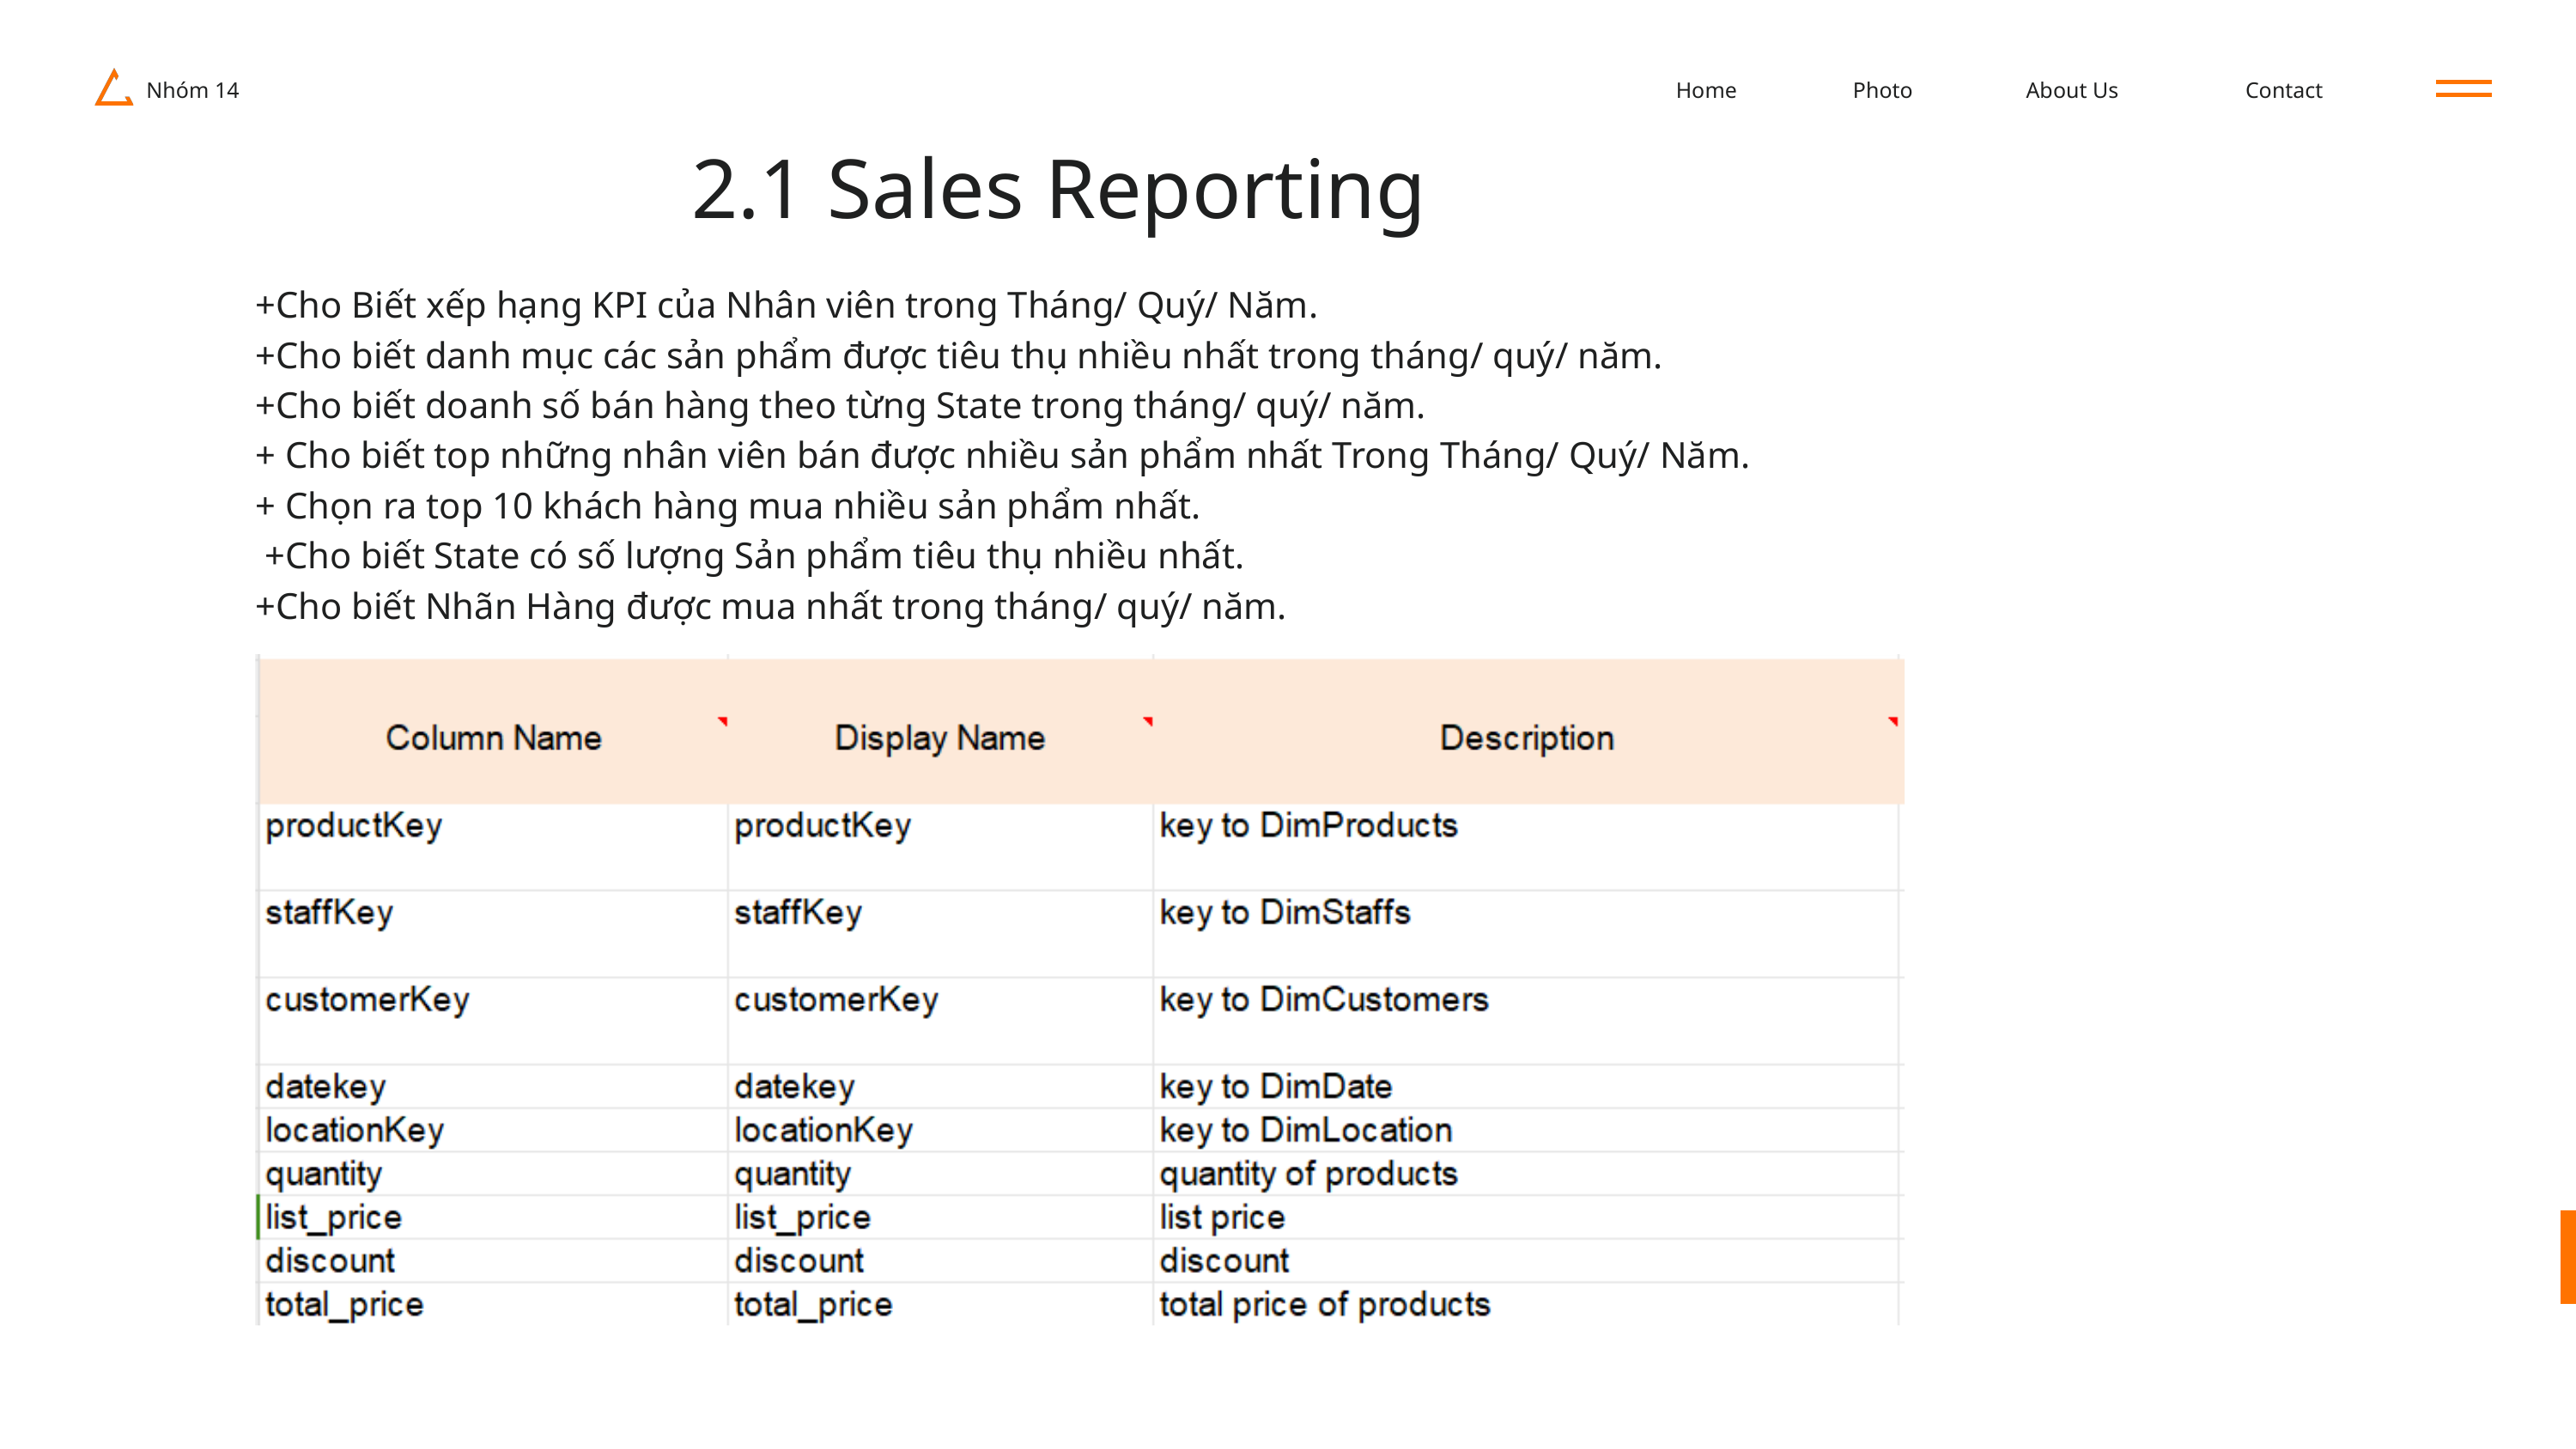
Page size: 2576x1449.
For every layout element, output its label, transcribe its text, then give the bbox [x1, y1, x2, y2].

text_box [94, 68, 134, 106]
text_box Contact [2245, 72, 2384, 103]
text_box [2435, 79, 2493, 84]
text_box +Cho Biết xếp hạng KPI của Nhân viên trong Tháng/ Quý/ Năm. +Cho biết danh mục các sản phẩm được tiêu thụ nhiều nhất trong tháng/ quý/ năm. +Cho biết doanh số bán hàng theo từng State trong tháng/ quý/ năm. + Cho biết top những nhân viên bán được nhiều sản phẩm nhất Trong Tháng/ Quý/ Năm. + Chọn ra top 10 khách hàng mua nhiều sản phẩm nhất. +Cho biết State có số lượng Sản phẩm tiêu thụ nhiều nhất. +Cho biết Nhãn Hàng được mua nhất trong tháng/ quý/ năm. [255, 275, 2384, 876]
text_box Nhóm 14 [146, 72, 365, 103]
text_box About Us [2026, 72, 2176, 103]
text_box Photo [1852, 72, 1957, 103]
text_box [255, 876, 1905, 1325]
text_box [2435, 92, 2493, 97]
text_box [2560, 1210, 2576, 1304]
text_box Home [1675, 72, 1790, 103]
text_box 2.1 Sales Reporting [691, 139, 1926, 275]
